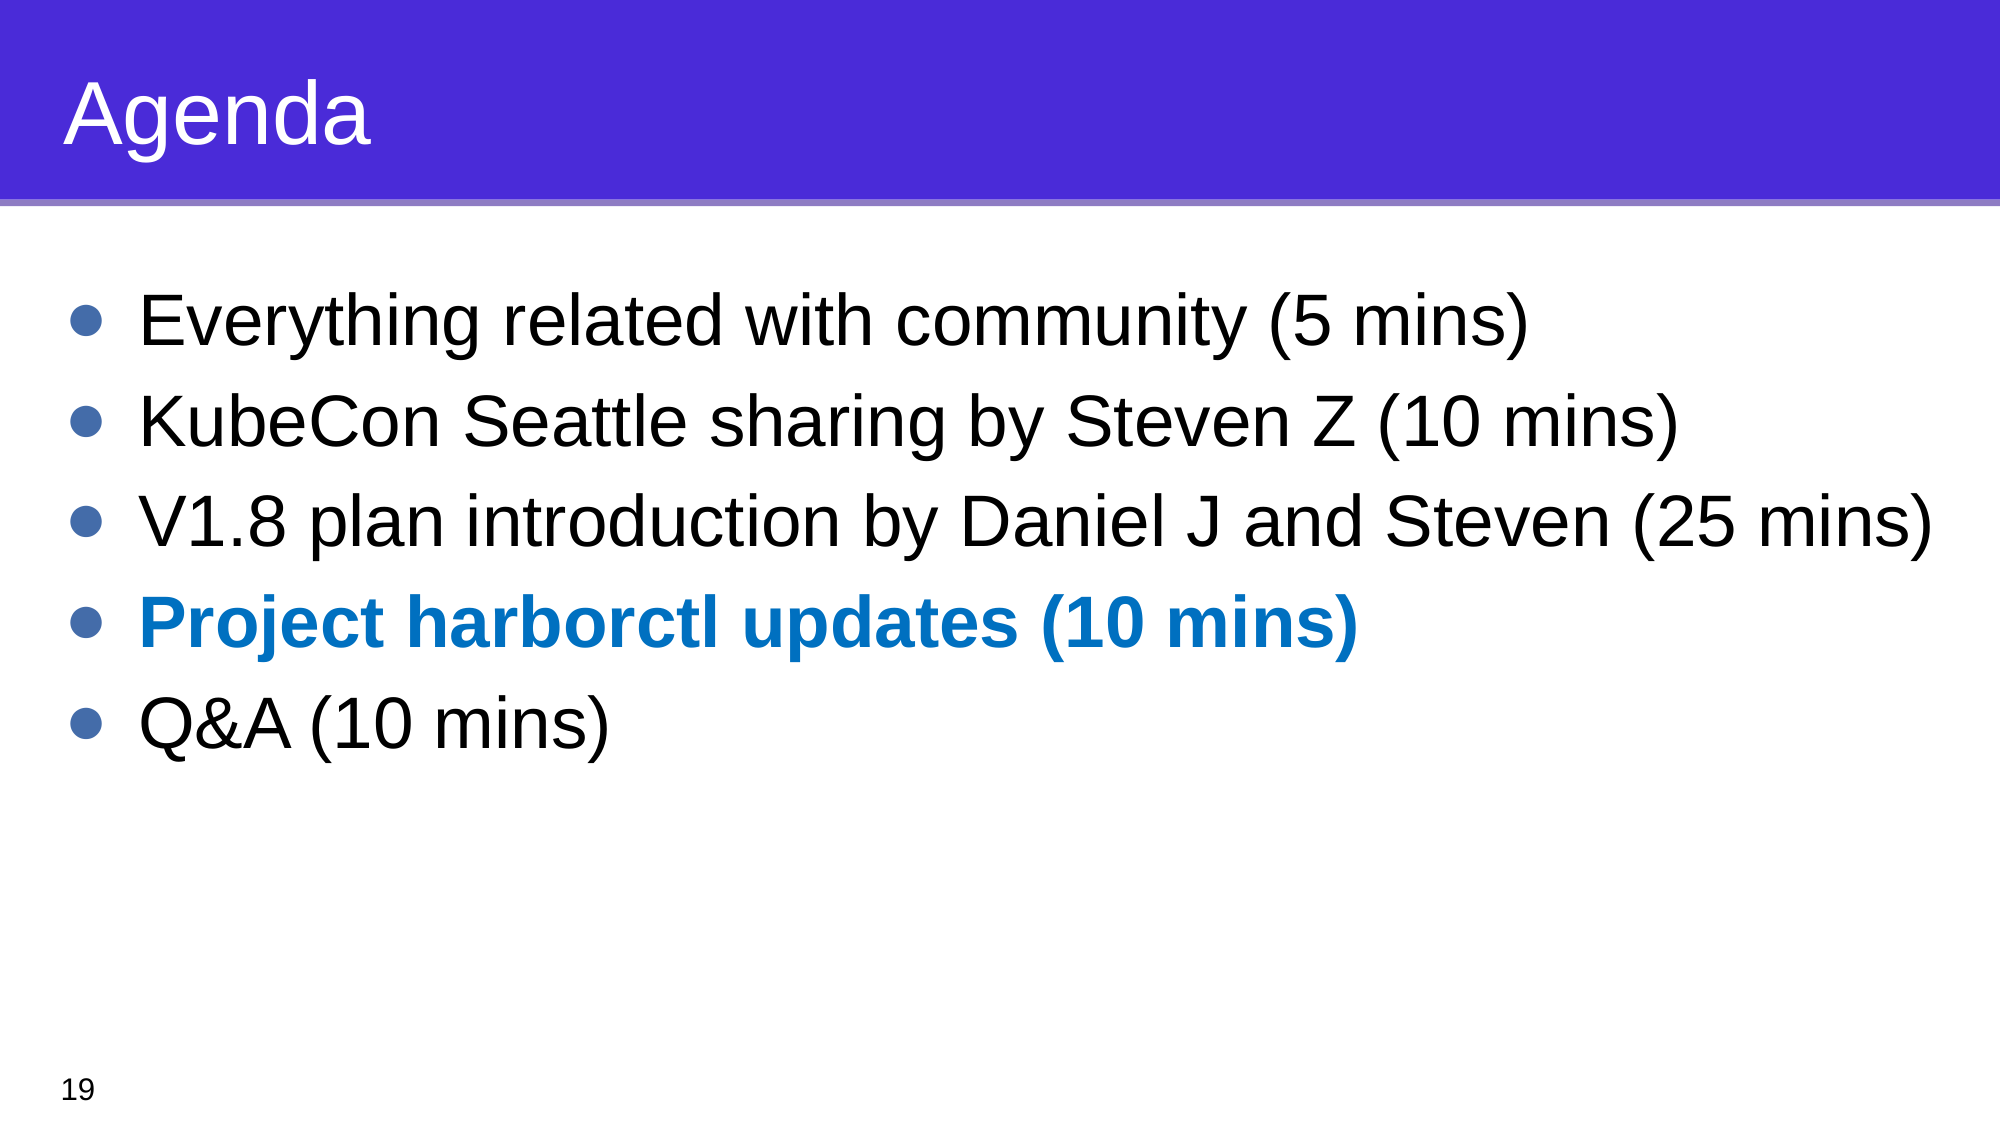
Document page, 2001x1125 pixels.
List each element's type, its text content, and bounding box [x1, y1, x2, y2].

slide_number 19 [40, 1044, 161, 1125]
list Everything related with community (5 mins) KubeCon Seattle sharing by Steven Z (10 mins) V1.8 plan introduction by Daniel J and Steven (25 mins) Project harborctl updates (10 mins) Q&A (10 mins) [43, 239, 1960, 987]
title Agenda [43, 34, 1907, 161]
